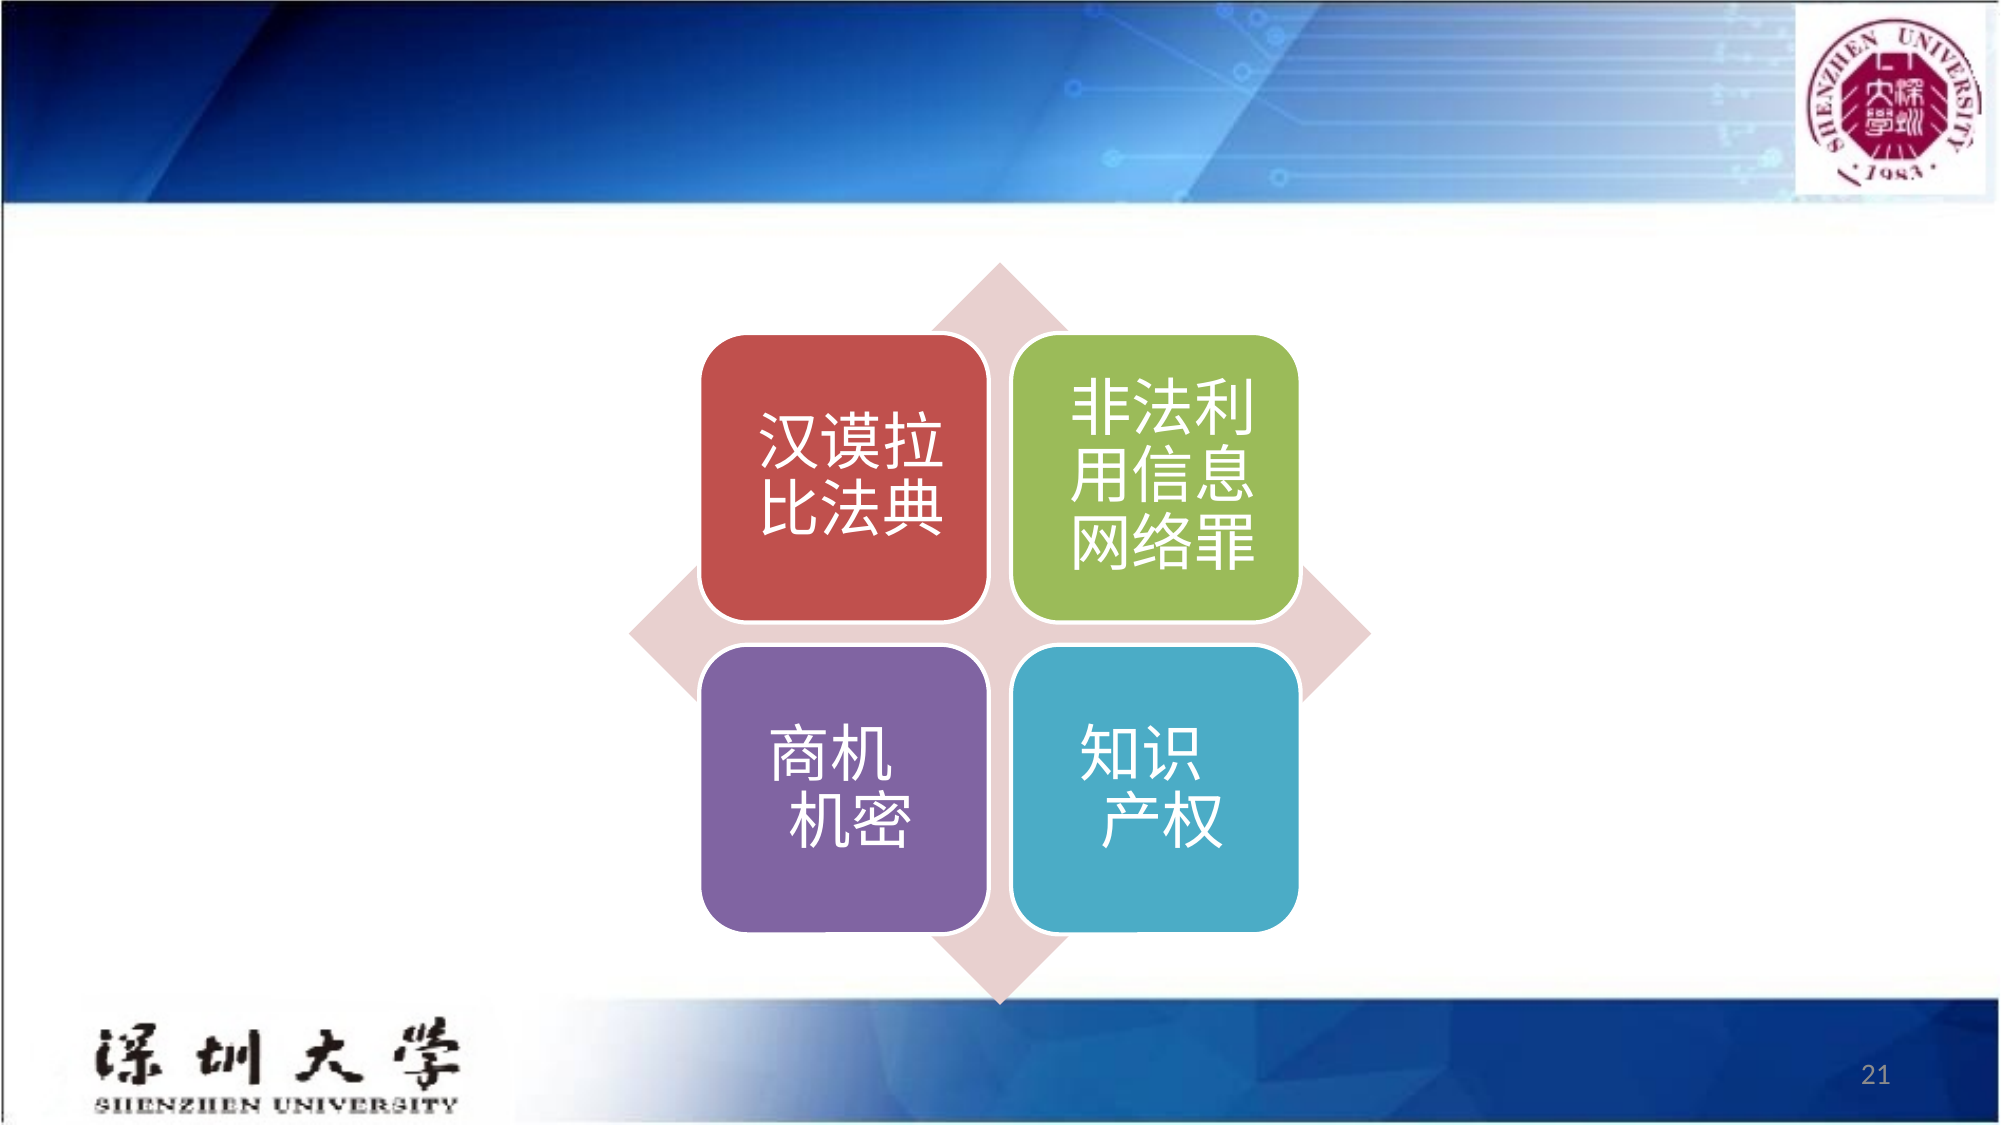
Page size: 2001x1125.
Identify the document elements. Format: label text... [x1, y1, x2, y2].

slide_number 21 [1433, 1042, 1900, 1103]
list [112, 262, 1888, 1006]
picture [0, 0, 2001, 1125]
